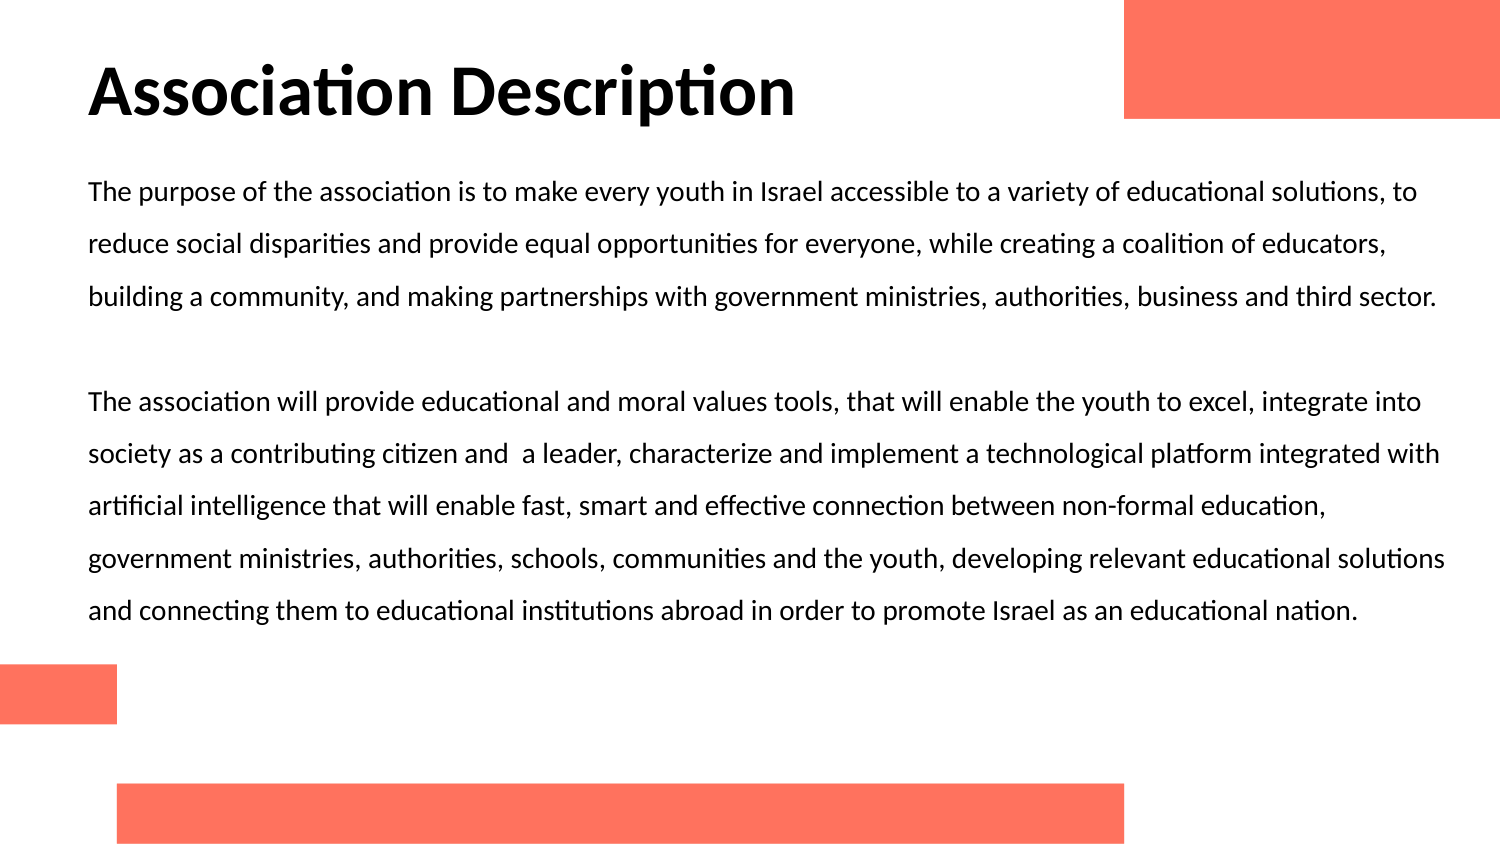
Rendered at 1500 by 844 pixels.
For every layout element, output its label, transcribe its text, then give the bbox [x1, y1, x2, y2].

text_box [1124, 0, 1500, 119]
title Association Description [73, 37, 1017, 139]
text_box [116, 783, 1125, 844]
subtitle The purpose of the association is to make every youth in Israel accessible to a variety of educational solutions, to reduce social disparities and provide equal opportunities for everyone, while creating a coalition of educators, building a community, and making partnerships with government ministries, authorities, business and third sector. The association will provide educational and moral values tools, that will enable the youth to excel, integrate into society as a contributing citizen and a leader, characterize and implement a technological platform integrated with artificial intelligence that will enable fast, smart and effective connection between non-formal education, government ministries, authorities, schools, communities and the youth, developing relevant educational solutions and connecting them to educational institutions abroad in order to promote Israel as an educational nation. [73, 139, 1478, 678]
